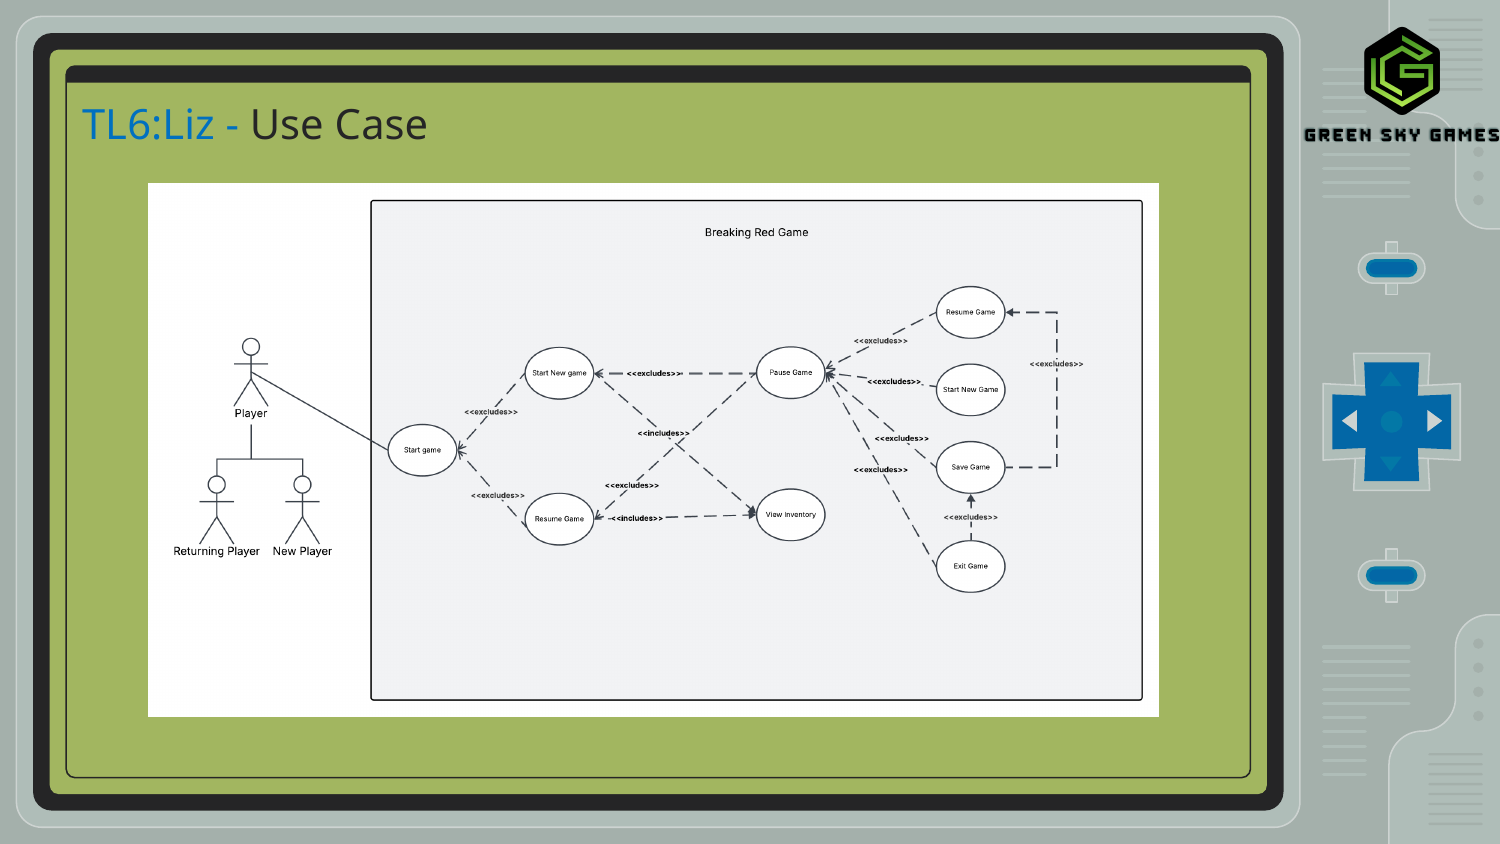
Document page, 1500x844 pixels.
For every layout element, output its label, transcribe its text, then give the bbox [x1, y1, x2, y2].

title TL6:Liz - Use Case [67, 82, 914, 218]
picture [1285, 0, 1500, 184]
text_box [1322, 353, 1461, 491]
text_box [1358, 241, 1426, 295]
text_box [1358, 548, 1426, 603]
picture [148, 183, 1159, 717]
